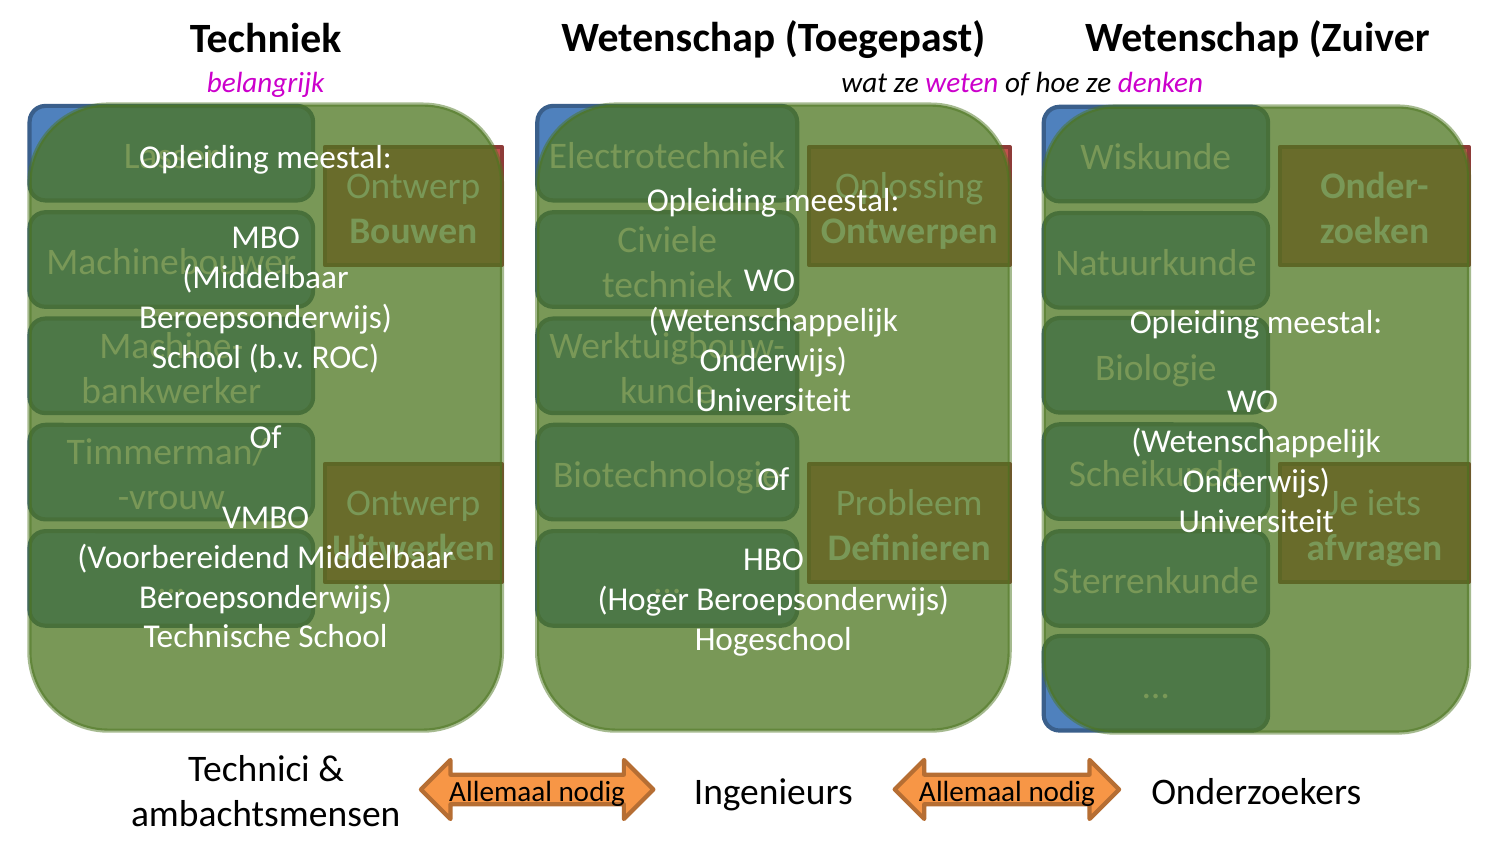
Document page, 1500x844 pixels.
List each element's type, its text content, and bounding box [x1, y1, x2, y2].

text_box Allemaal nodig [892, 757, 1122, 821]
text_box Onderzoekers [1144, 766, 1369, 812]
text_box wat ze weten of hoe ze denken [841, 63, 1204, 99]
text_box Electrotechniek [535, 103, 600, 171]
text_box Opleiding meestal: MBO (Middelbaar Beroepsonderwijs) School (b.v. ROC) Of VMBO (Voorbereidend Middelbaar Beroepsonderwijs) Technische School [27, 102, 505, 733]
text_box Opleiding meestal: WO (Wetenschappelijk Onderwijs) Universiteit [1041, 104, 1472, 735]
text_box Wetenschap (Zuiver [1085, 9, 1430, 60]
text_box … [1041, 668, 1095, 733]
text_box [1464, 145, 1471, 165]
text_box Ingenieurs [644, 766, 903, 812]
text_box Wetenschap (Toegepast) [561, 10, 986, 61]
text_box Techniek [189, 10, 342, 61]
text_box Allemaal nodig [418, 758, 656, 821]
text_box Opleiding meestal: WO (Wetenschappelijk Onderwijs) Universiteit Of HBO (Hoger Beroepsonderwijs) Hogeschool [535, 102, 1012, 733]
text_box belangrijk [206, 62, 325, 98]
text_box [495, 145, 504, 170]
text_box Technici & ambachtsmensen [124, 744, 408, 835]
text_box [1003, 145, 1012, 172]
text_box Wiskunde [1041, 104, 1105, 171]
text_box Lasser [27, 103, 92, 173]
